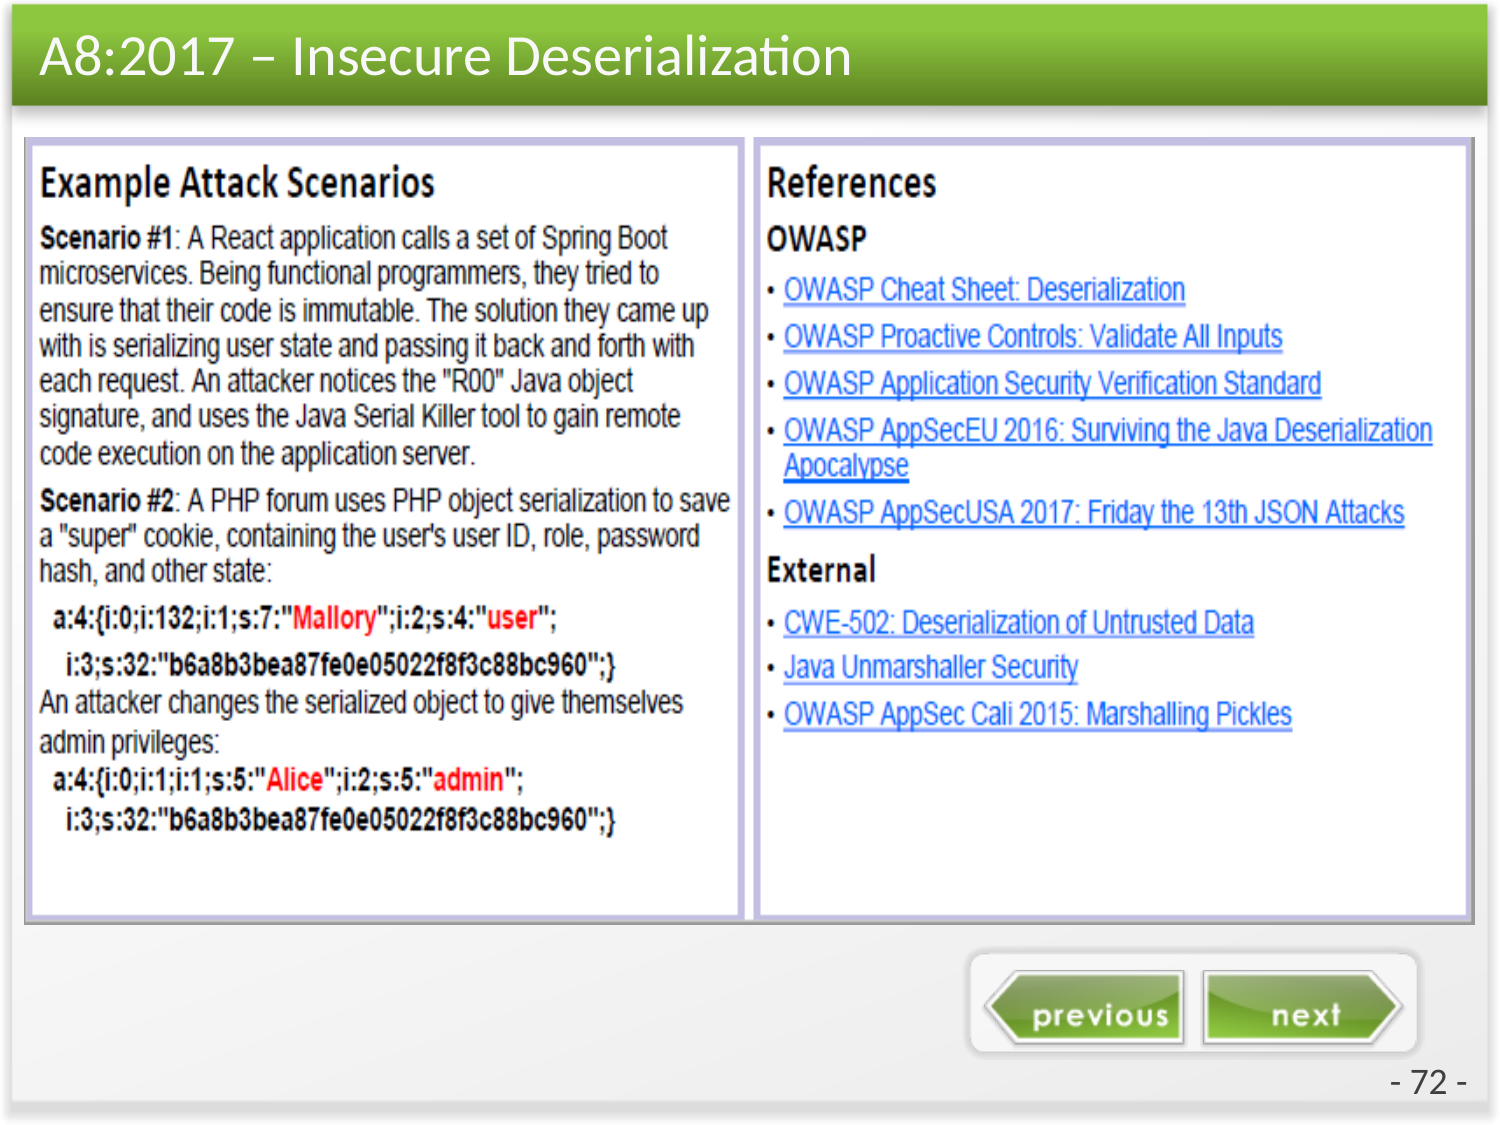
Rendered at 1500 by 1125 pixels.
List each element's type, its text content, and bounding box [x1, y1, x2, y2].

slide_number - 72 - [1374, 1050, 1488, 1088]
title A8:2017 – Insecure Deserialization [24, 10, 1475, 99]
picture [0, 0, 1500, 1125]
